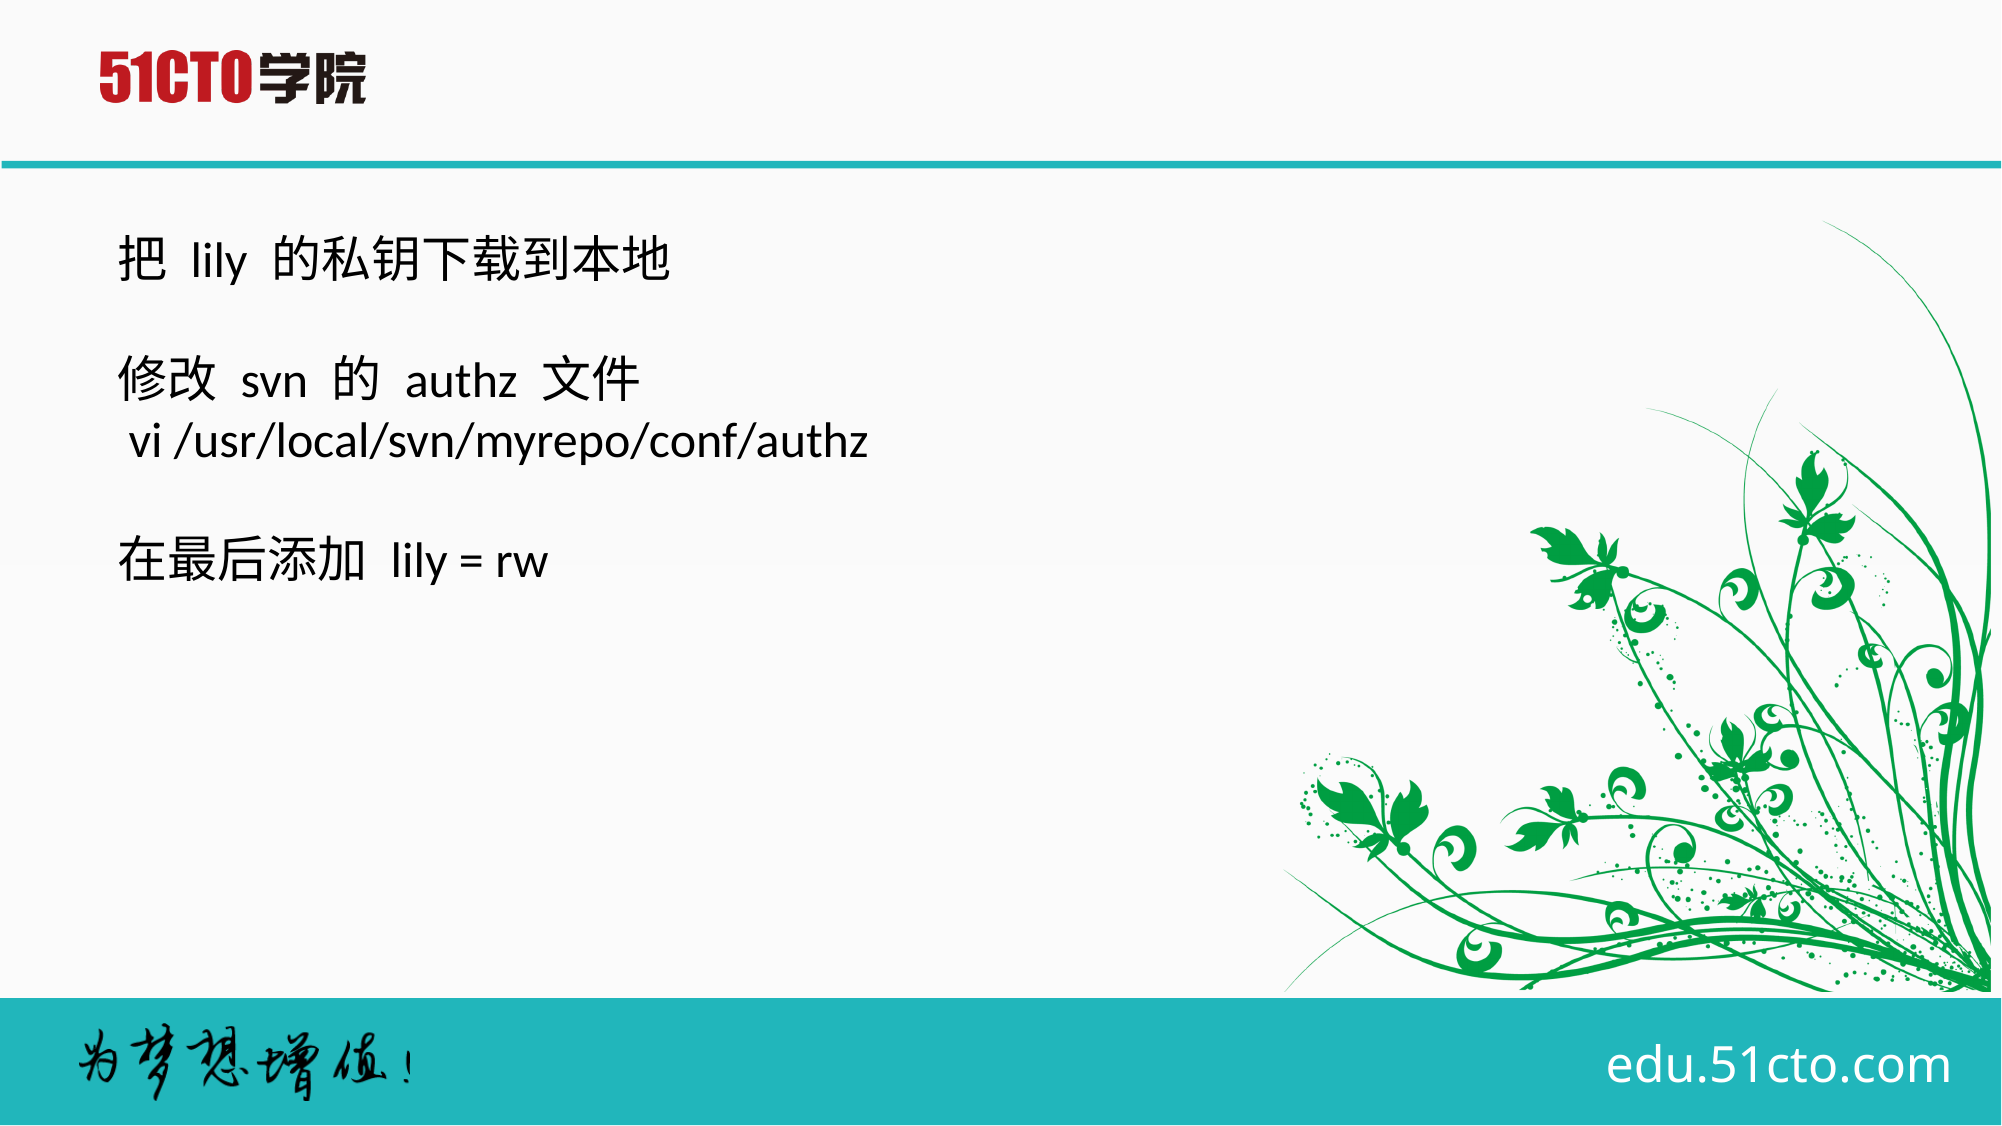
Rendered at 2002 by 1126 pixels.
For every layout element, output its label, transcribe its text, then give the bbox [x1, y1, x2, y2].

picture [100, 50, 366, 104]
text_box 把 lily 的私钥下载到本地 修改 svn 的 authz 文件 vi /usr/local/svn/myrepo/conf/authz 在最后添加 lily = rw [102, 219, 884, 655]
picture [79, 1023, 410, 1101]
picture [1254, 221, 2001, 992]
